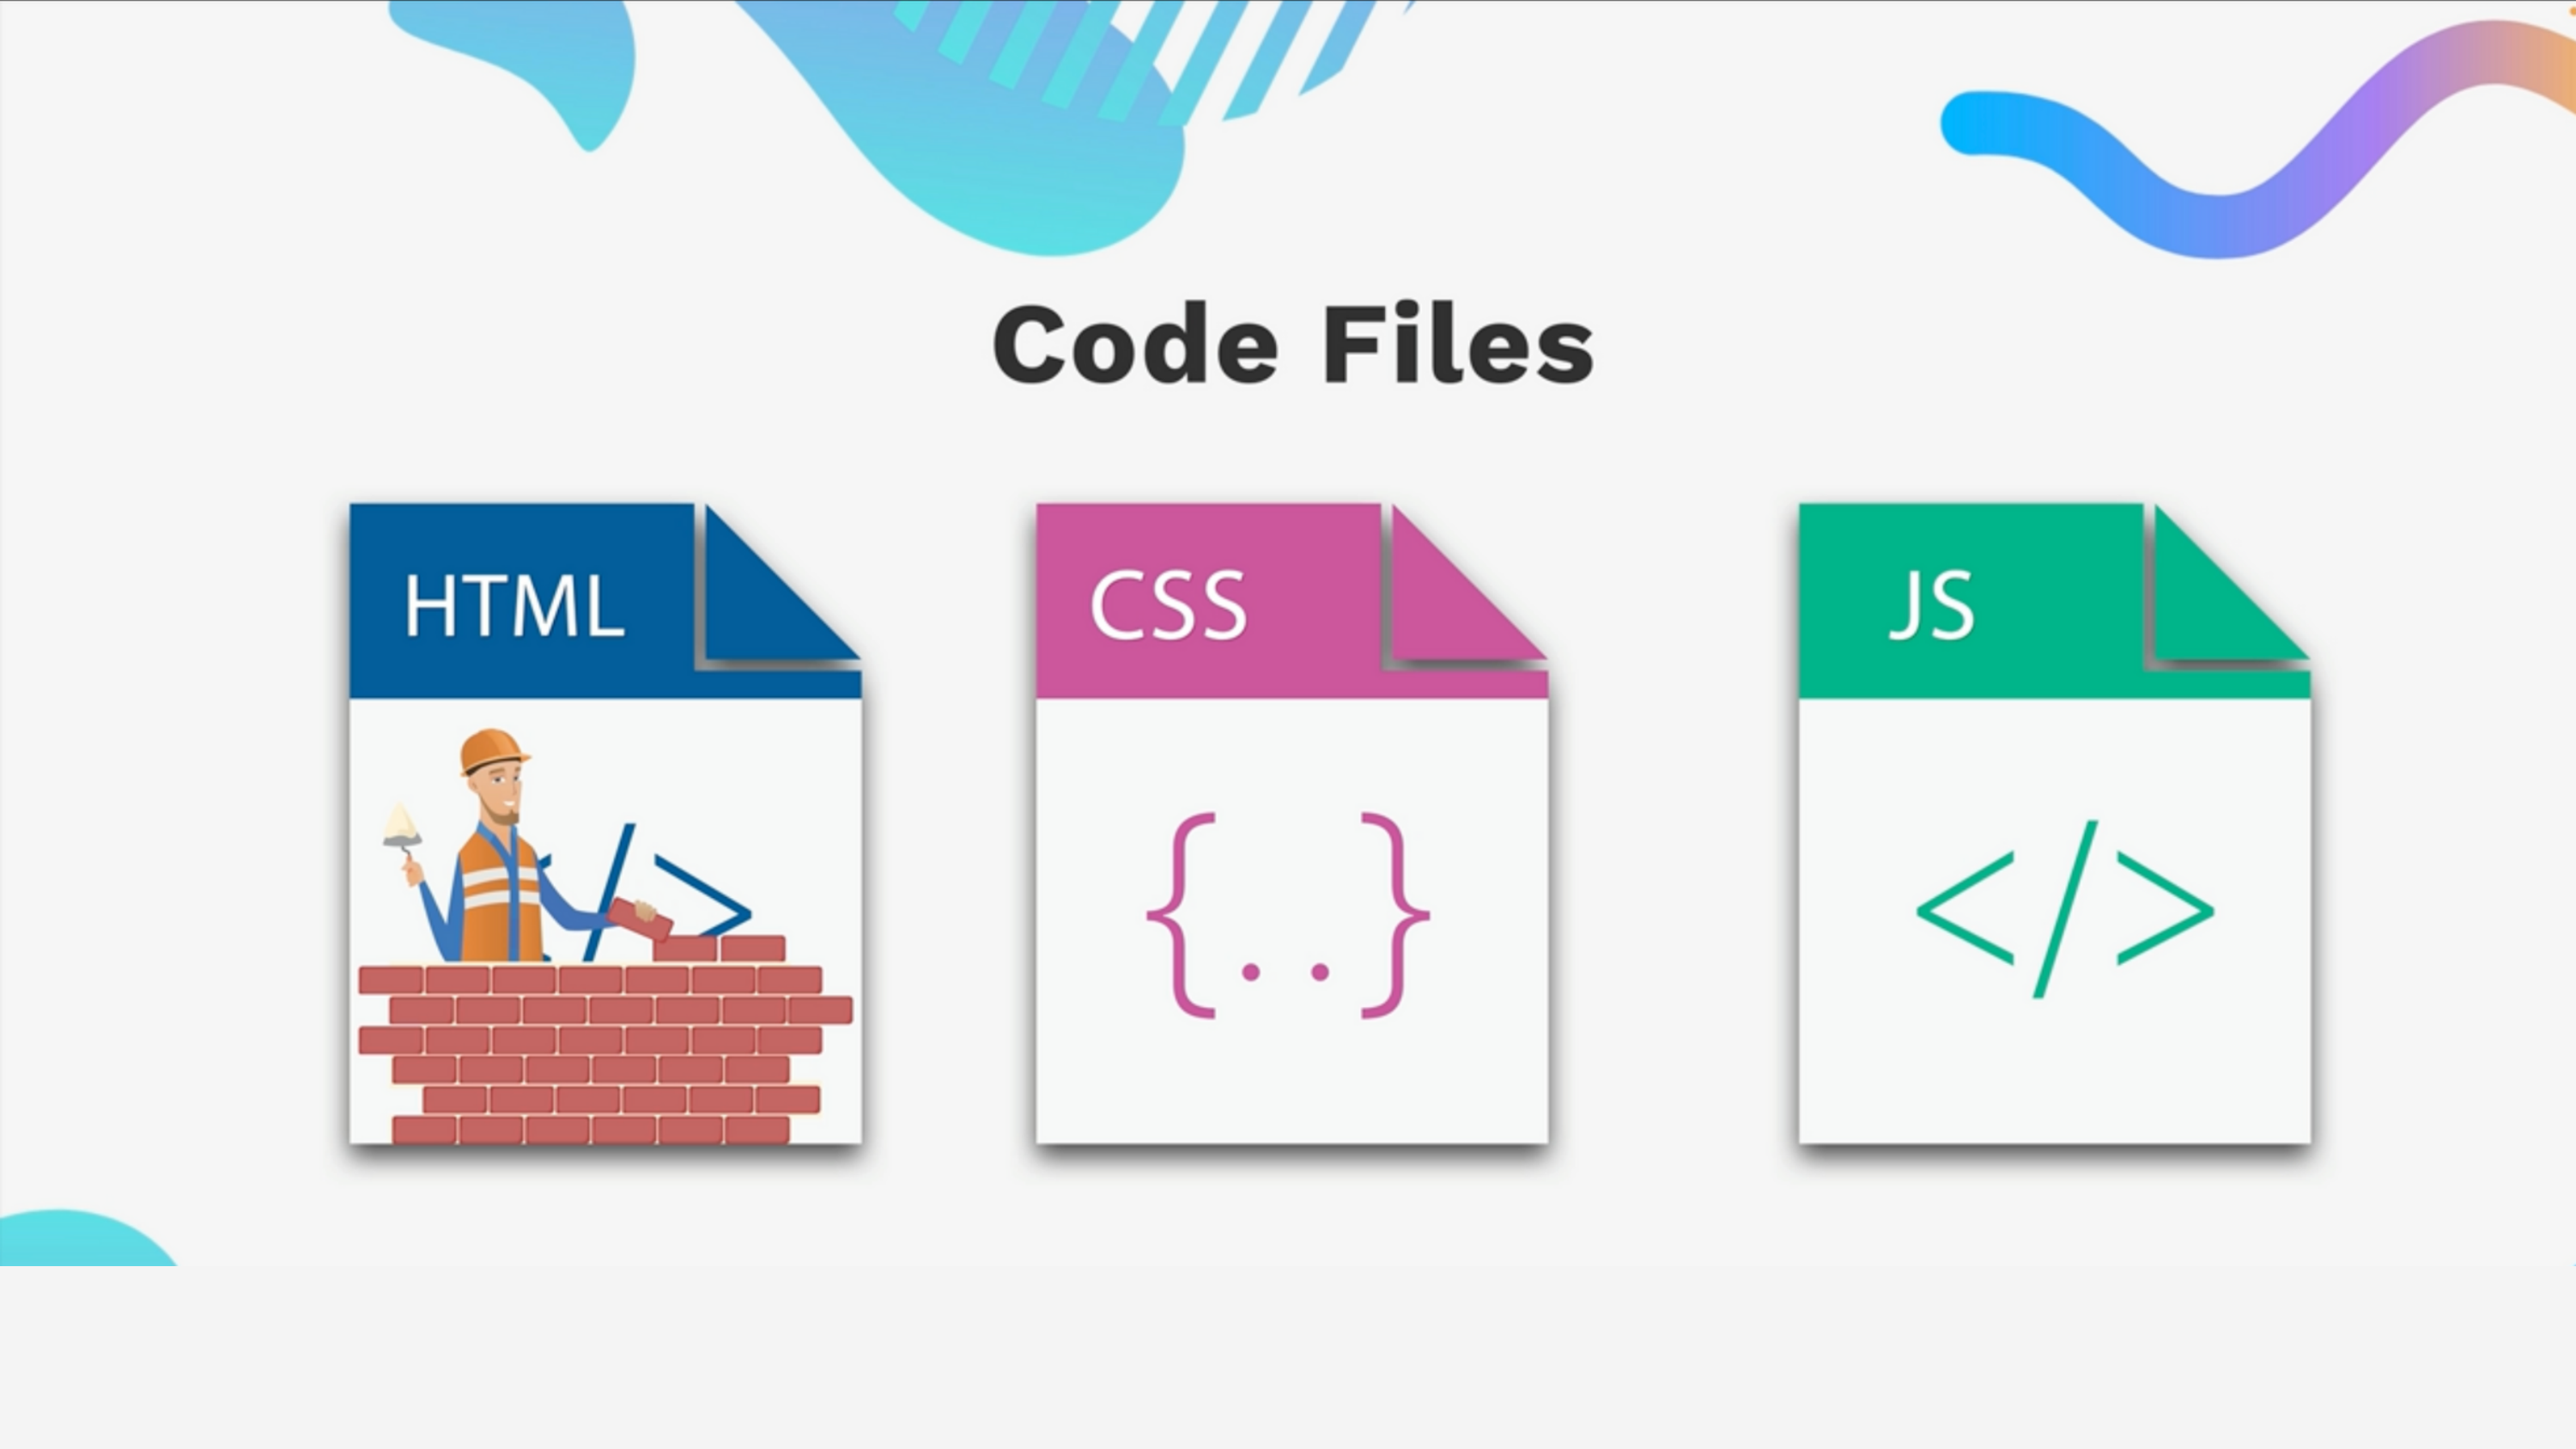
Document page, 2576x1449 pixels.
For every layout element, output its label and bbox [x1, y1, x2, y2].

text_box [0, 0, 2576, 1267]
